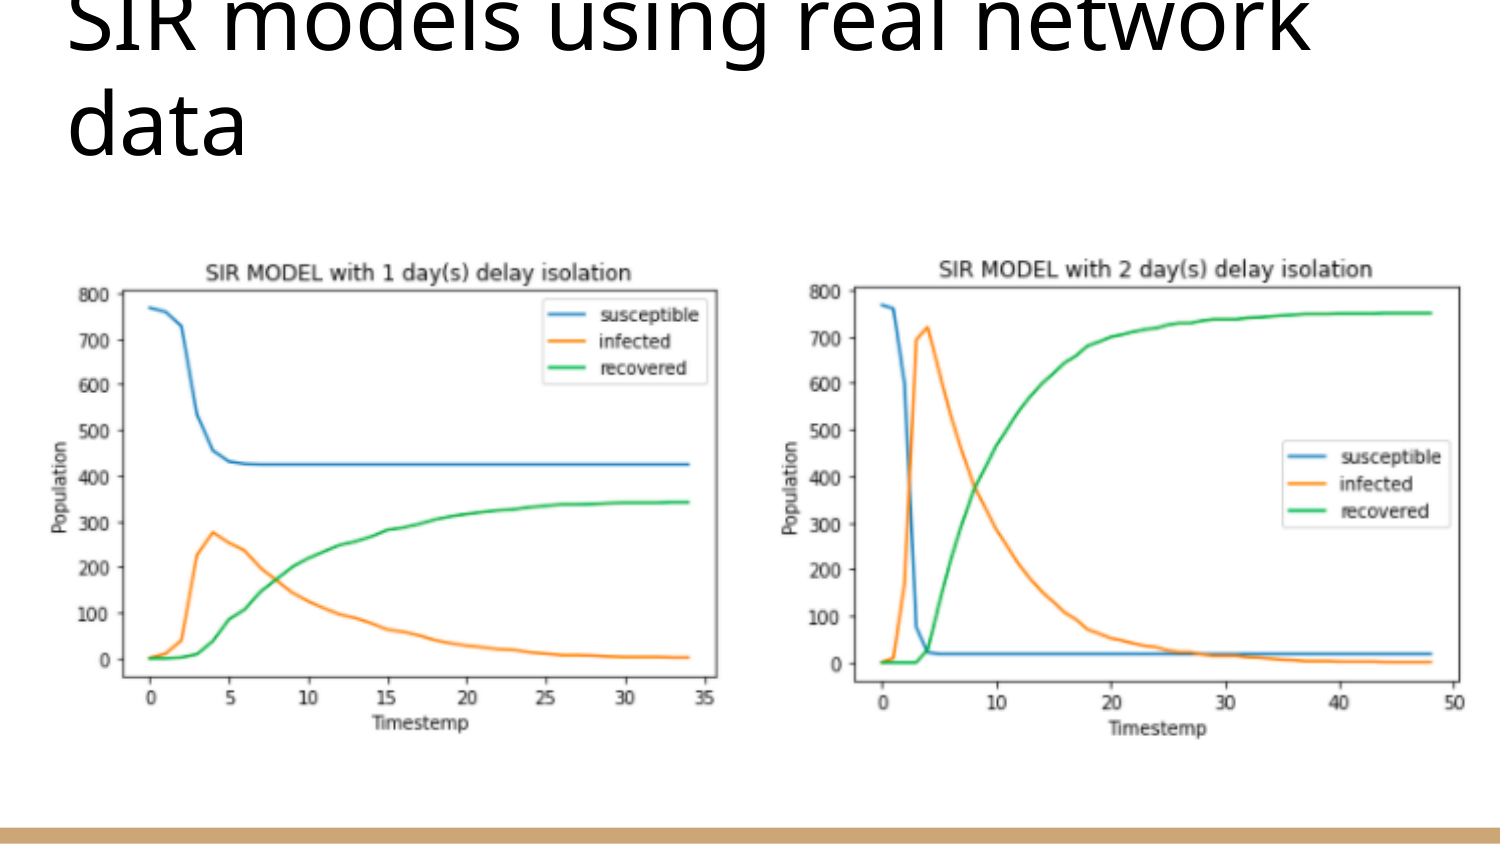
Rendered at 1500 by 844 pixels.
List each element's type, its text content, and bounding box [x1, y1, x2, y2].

title SIR models using real network data [51, 51, 1449, 189]
picture [764, 245, 1483, 754]
picture [32, 247, 751, 752]
